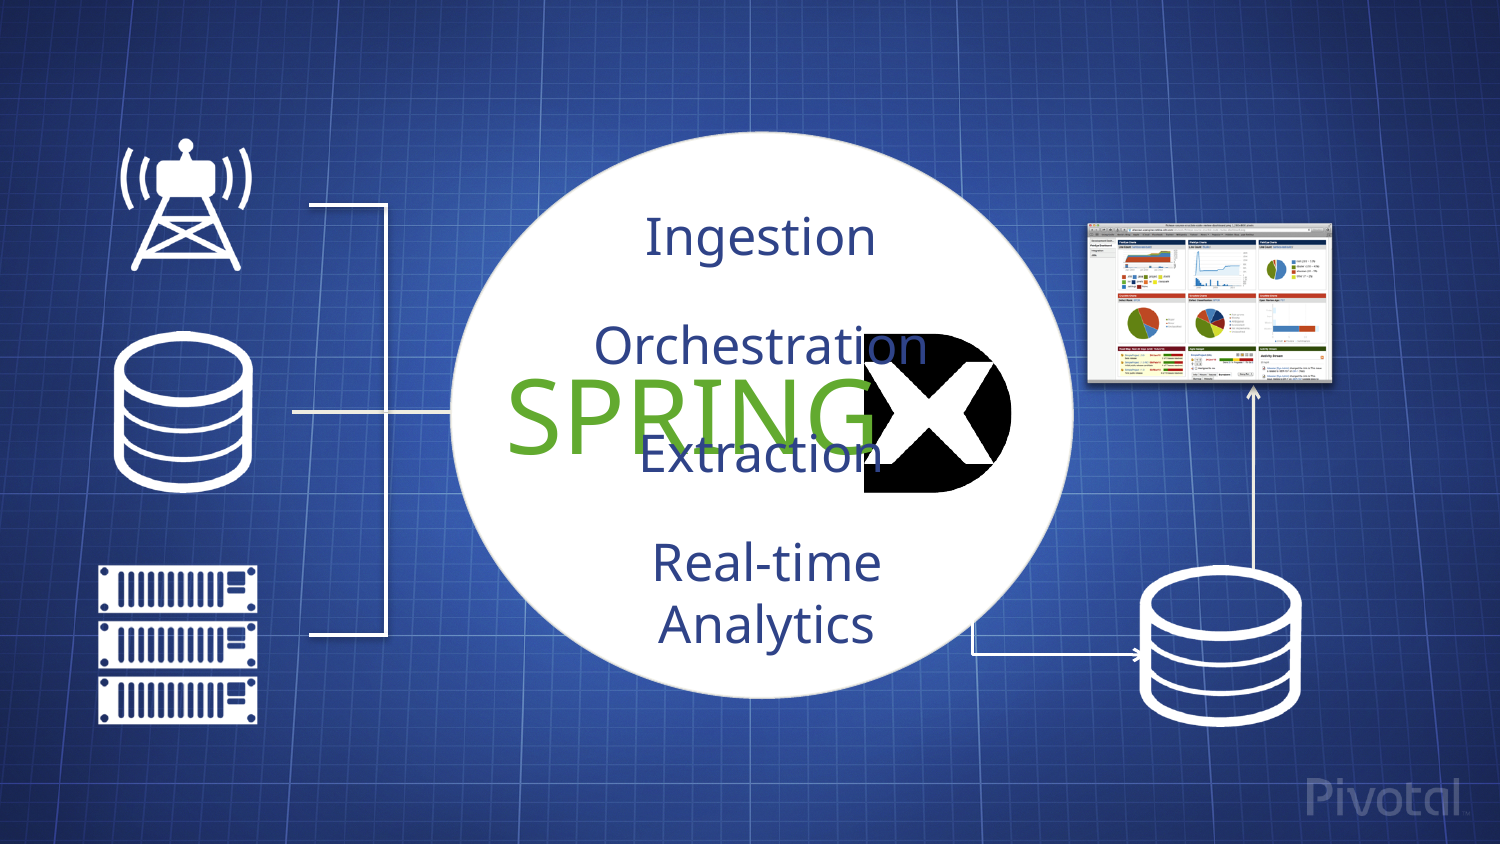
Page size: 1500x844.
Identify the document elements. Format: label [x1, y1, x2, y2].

picture [0, 0, 1500, 844]
text_box [797, 568, 1147, 656]
text_box [520, 328, 1022, 498]
